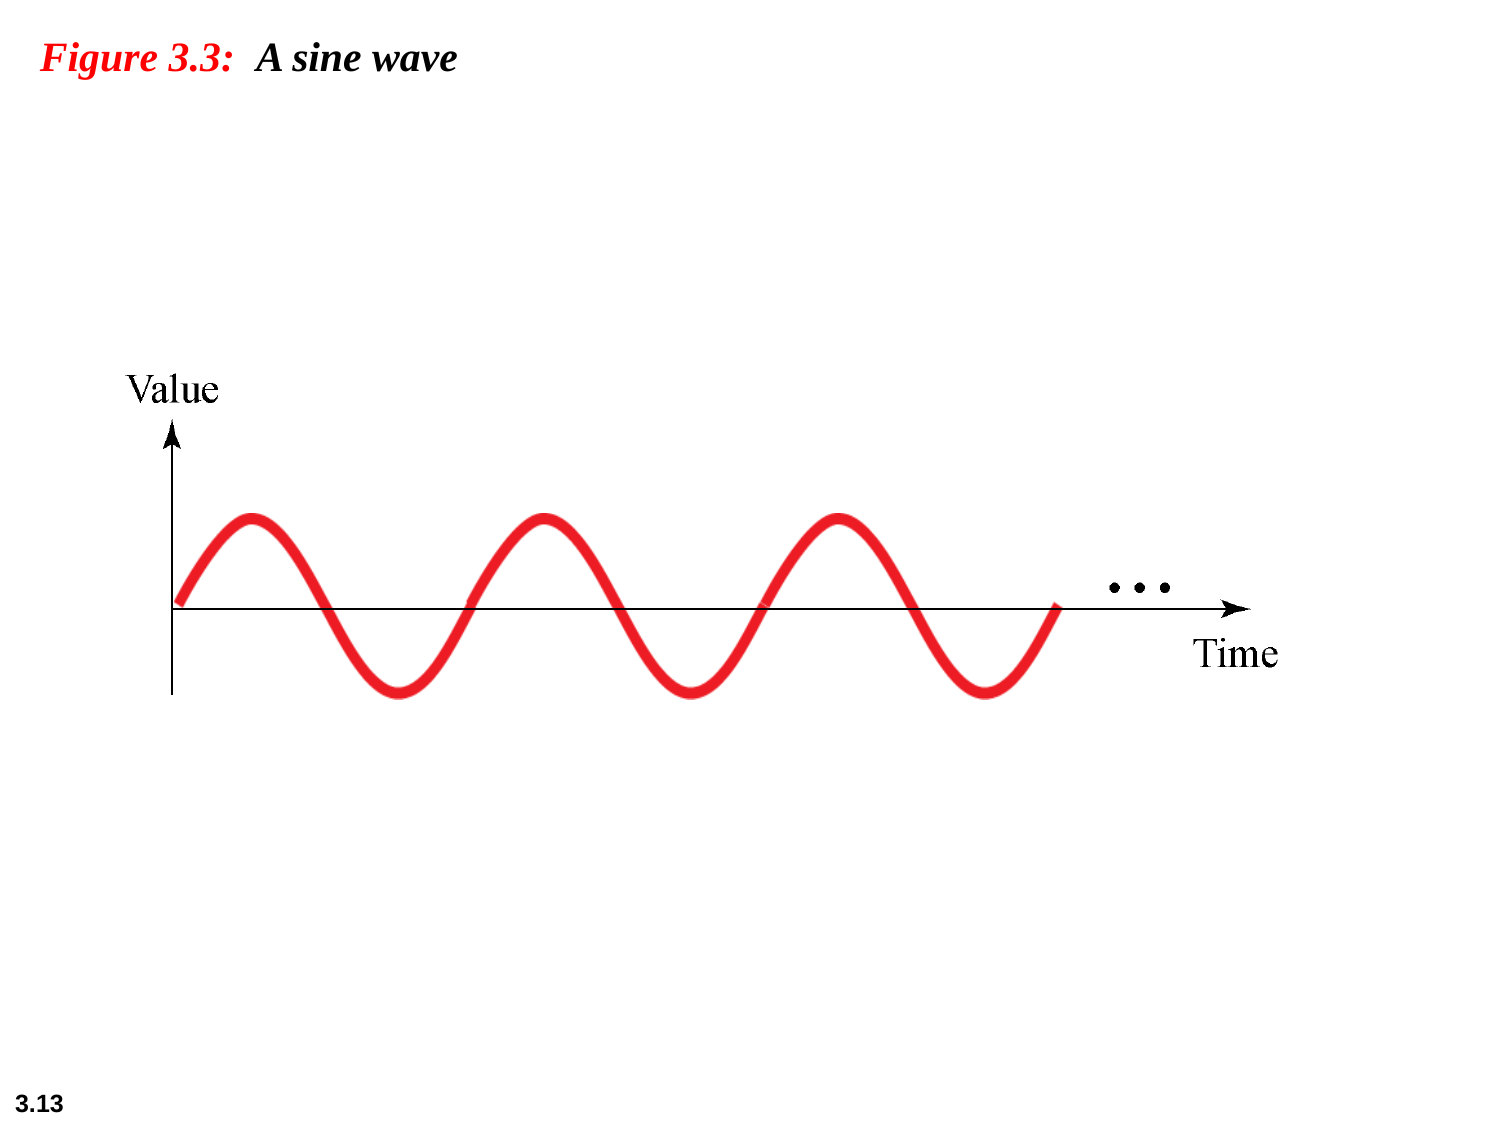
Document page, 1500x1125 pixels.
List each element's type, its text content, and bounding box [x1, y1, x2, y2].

text_box 3.13 [0, 1049, 313, 1125]
picture [124, 367, 1278, 701]
text_box Figure 3.3: A sine wave [24, 22, 1363, 87]
